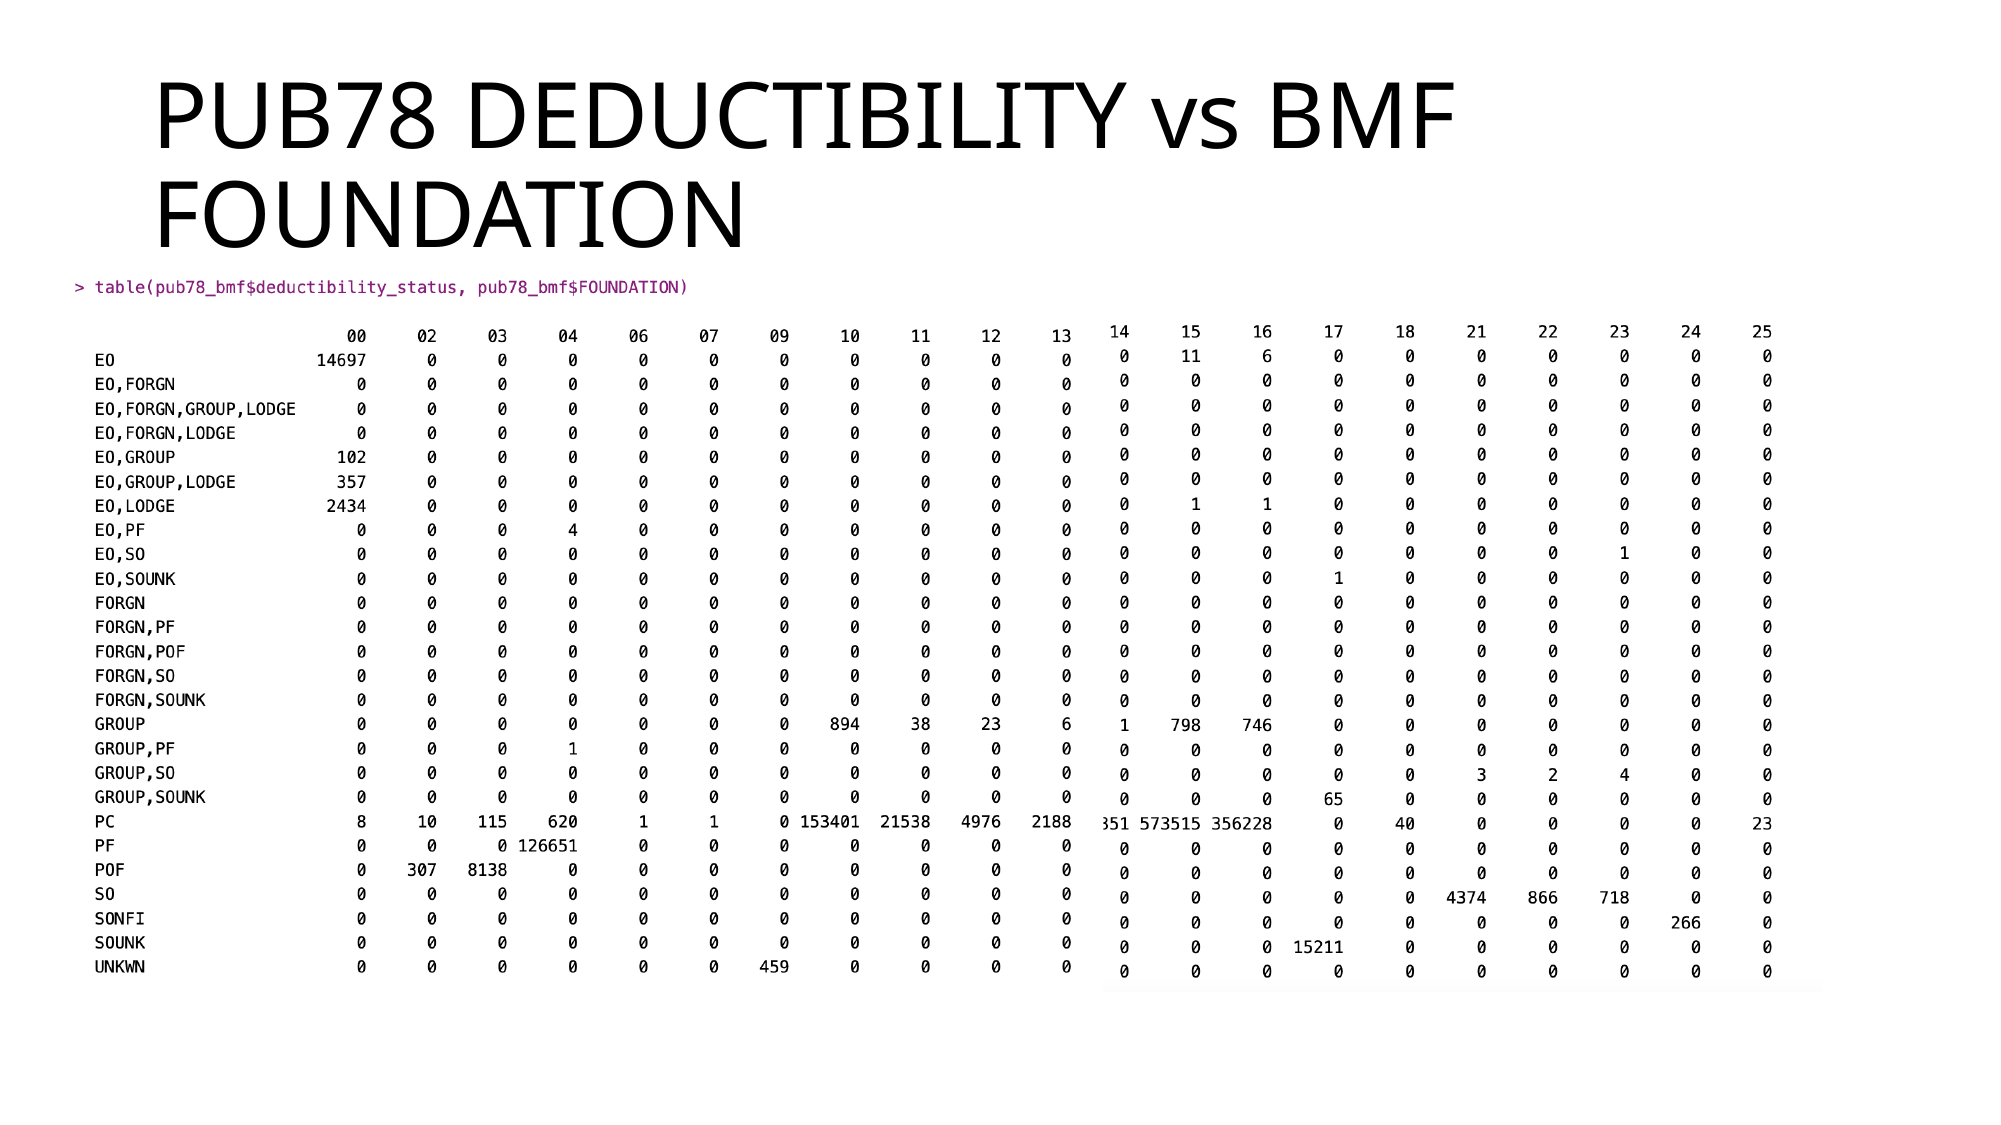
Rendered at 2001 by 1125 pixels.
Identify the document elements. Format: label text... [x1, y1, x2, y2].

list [70, 277, 1104, 992]
title PUB78 DEDUCTIBILITY vs BMF FOUNDATION [137, 59, 1863, 278]
picture [1103, 318, 1823, 992]
